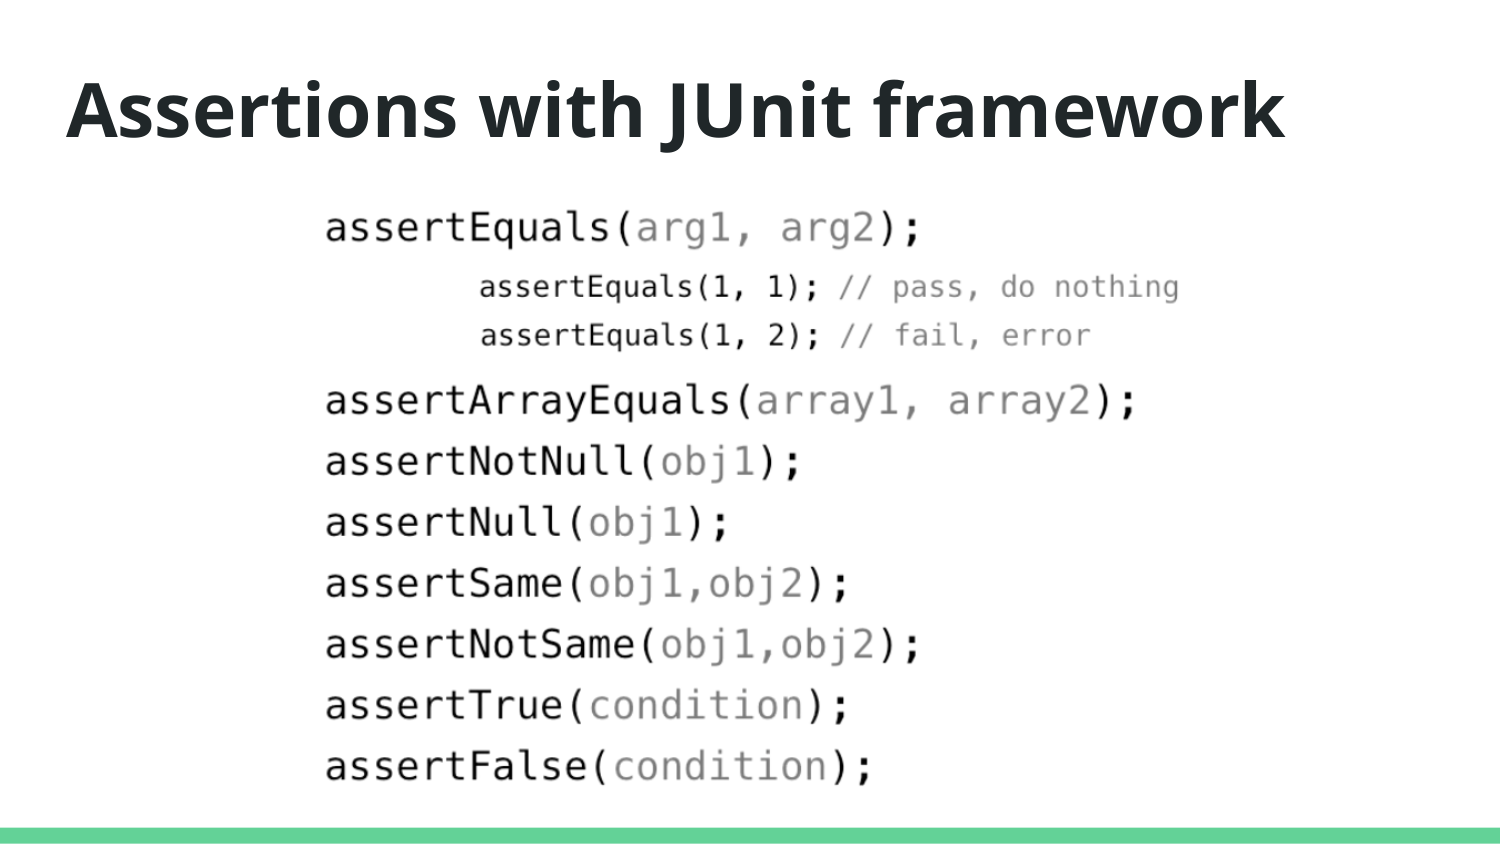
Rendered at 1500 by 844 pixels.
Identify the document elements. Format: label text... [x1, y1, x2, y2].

picture [313, 187, 1226, 816]
title Assertions with JUnit framework [51, 48, 1449, 142]
